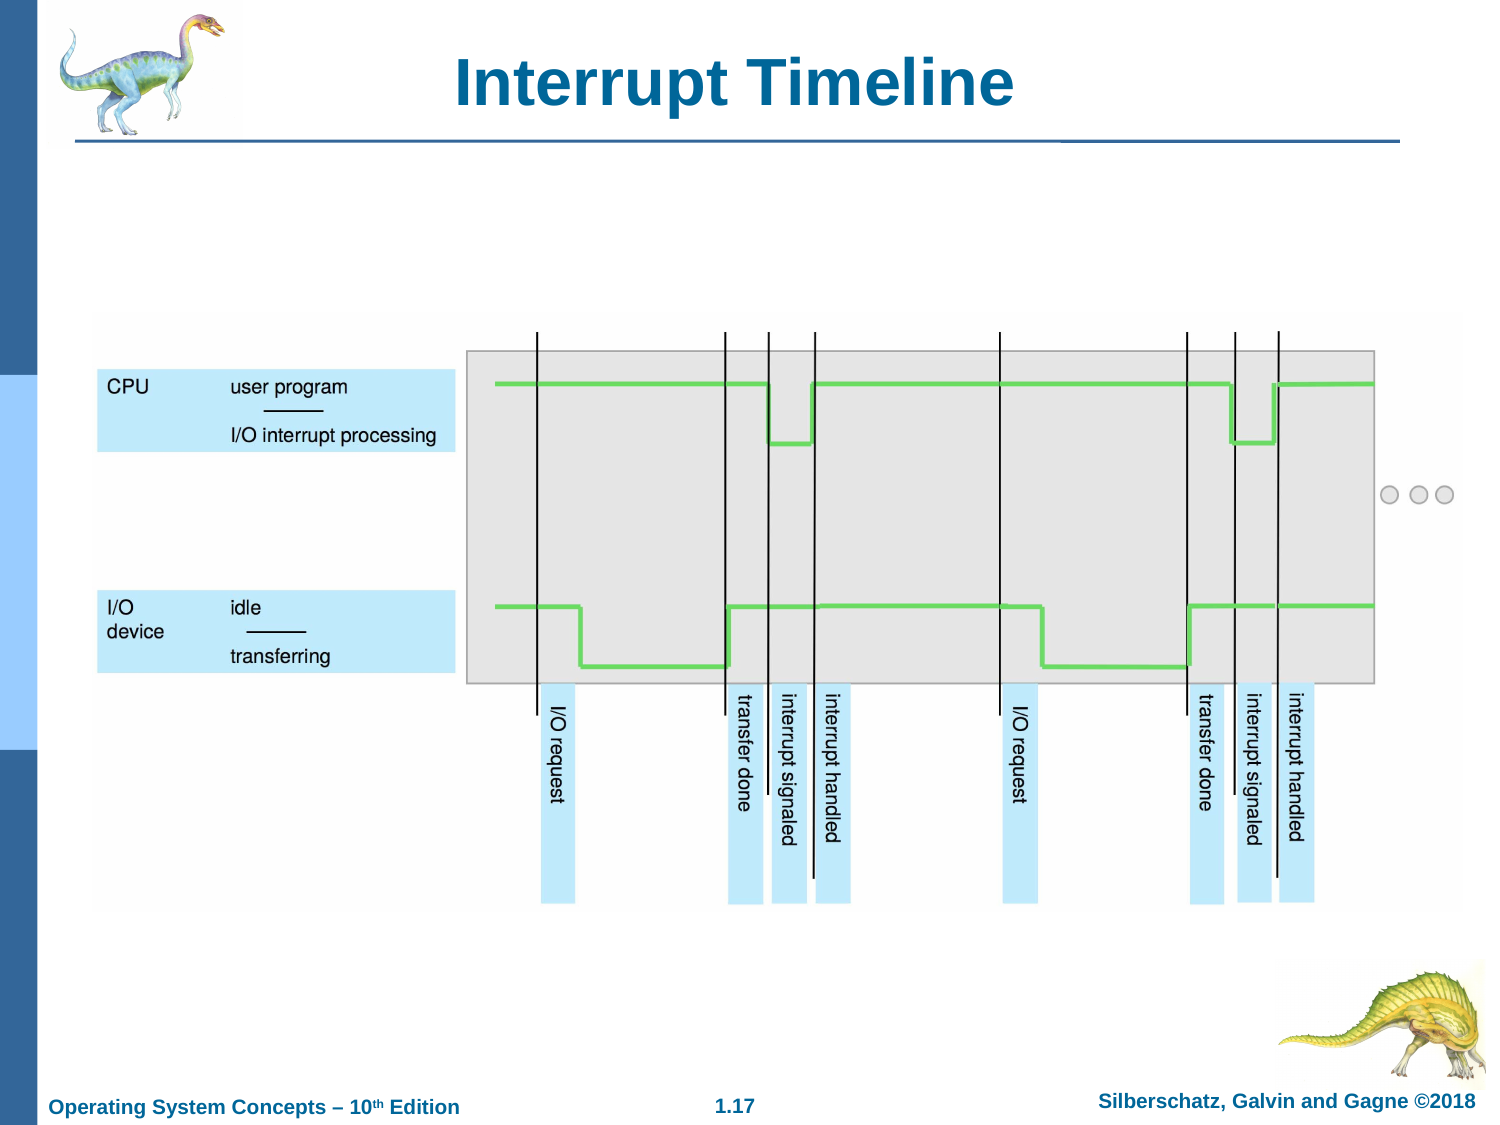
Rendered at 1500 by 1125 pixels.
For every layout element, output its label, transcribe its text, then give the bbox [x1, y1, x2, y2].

picture [92, 312, 1464, 912]
title Interrupt Timeline [75, 32, 1396, 127]
picture [1275, 959, 1486, 1090]
picture [46, 0, 243, 149]
